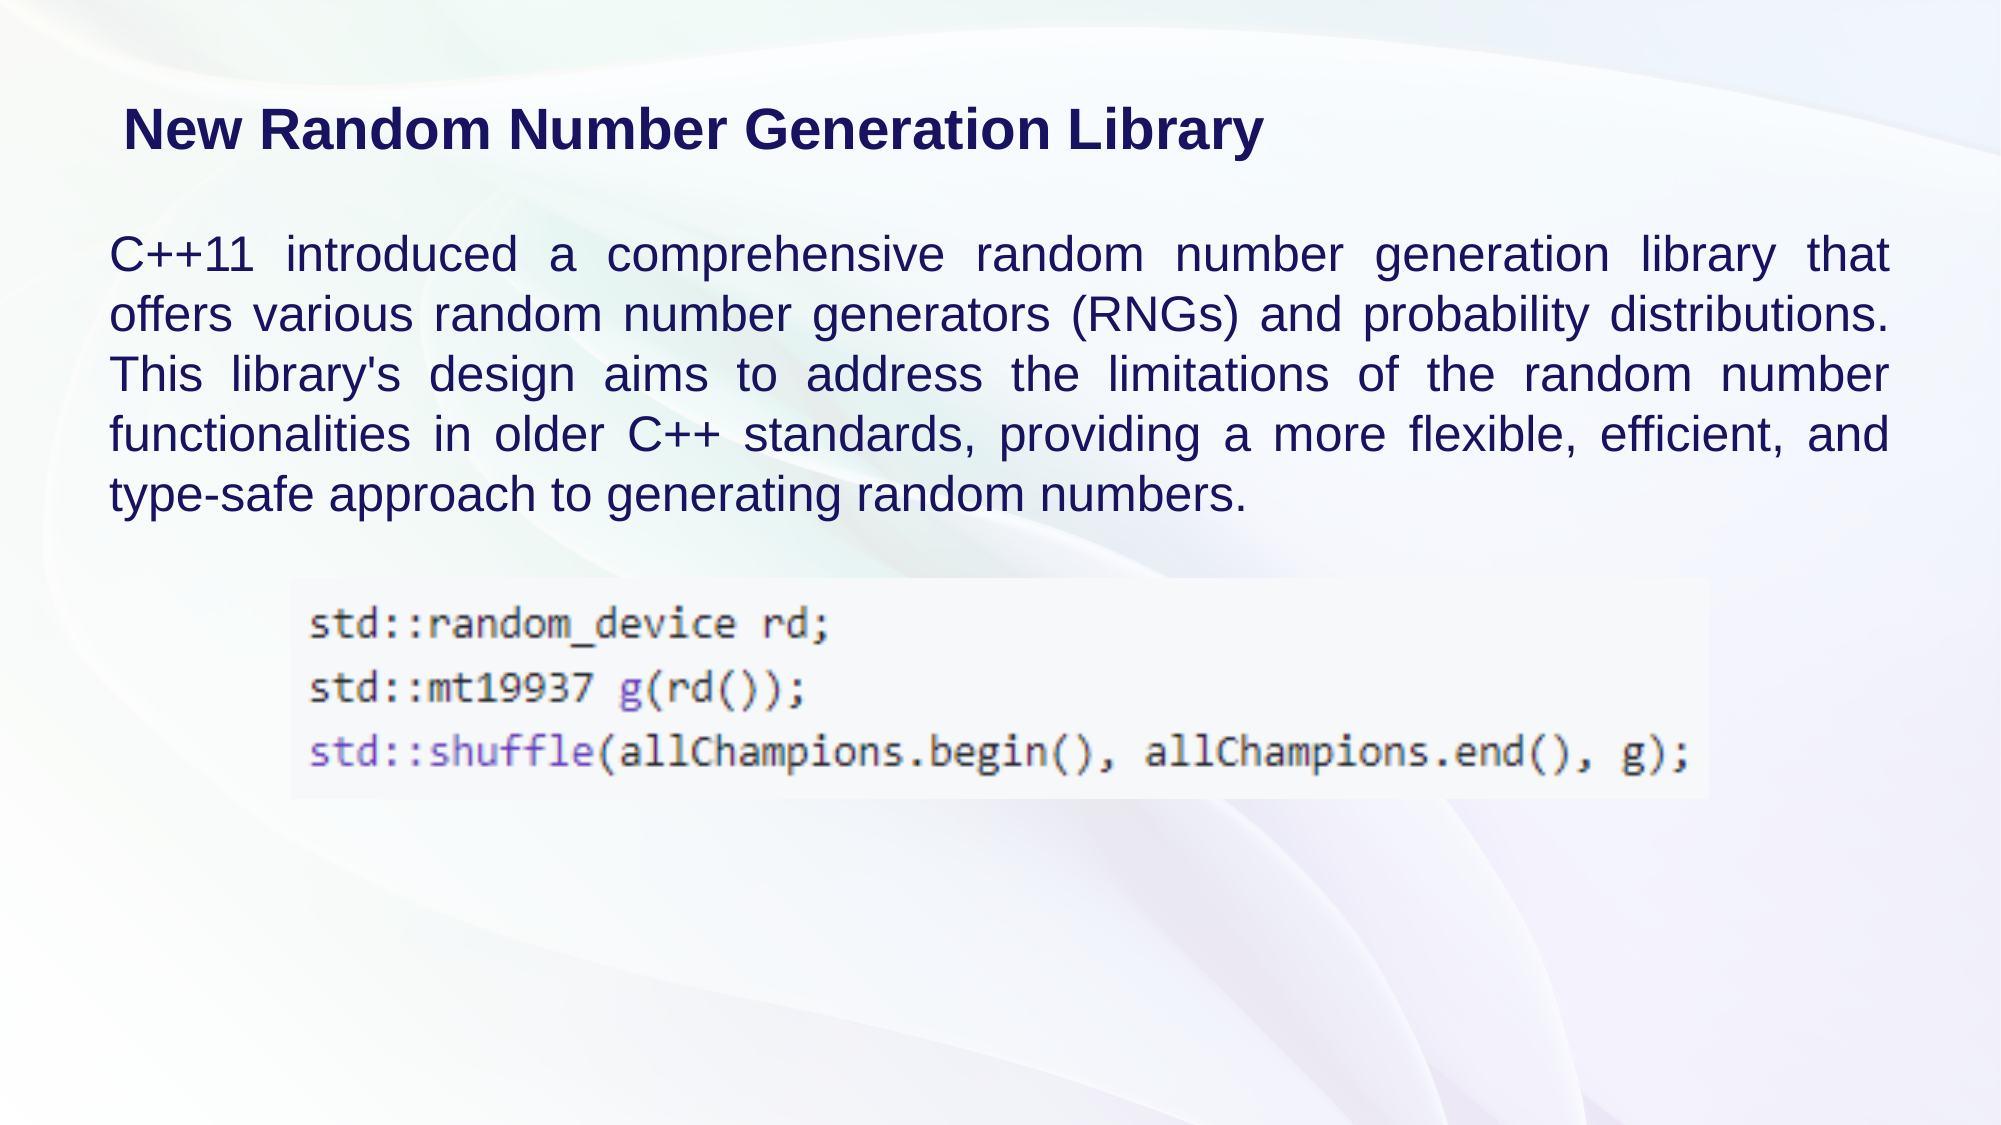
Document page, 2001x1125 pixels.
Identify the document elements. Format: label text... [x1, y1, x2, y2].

title New Random Number Generation Library [108, 0, 1890, 169]
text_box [94, 214, 1906, 799]
